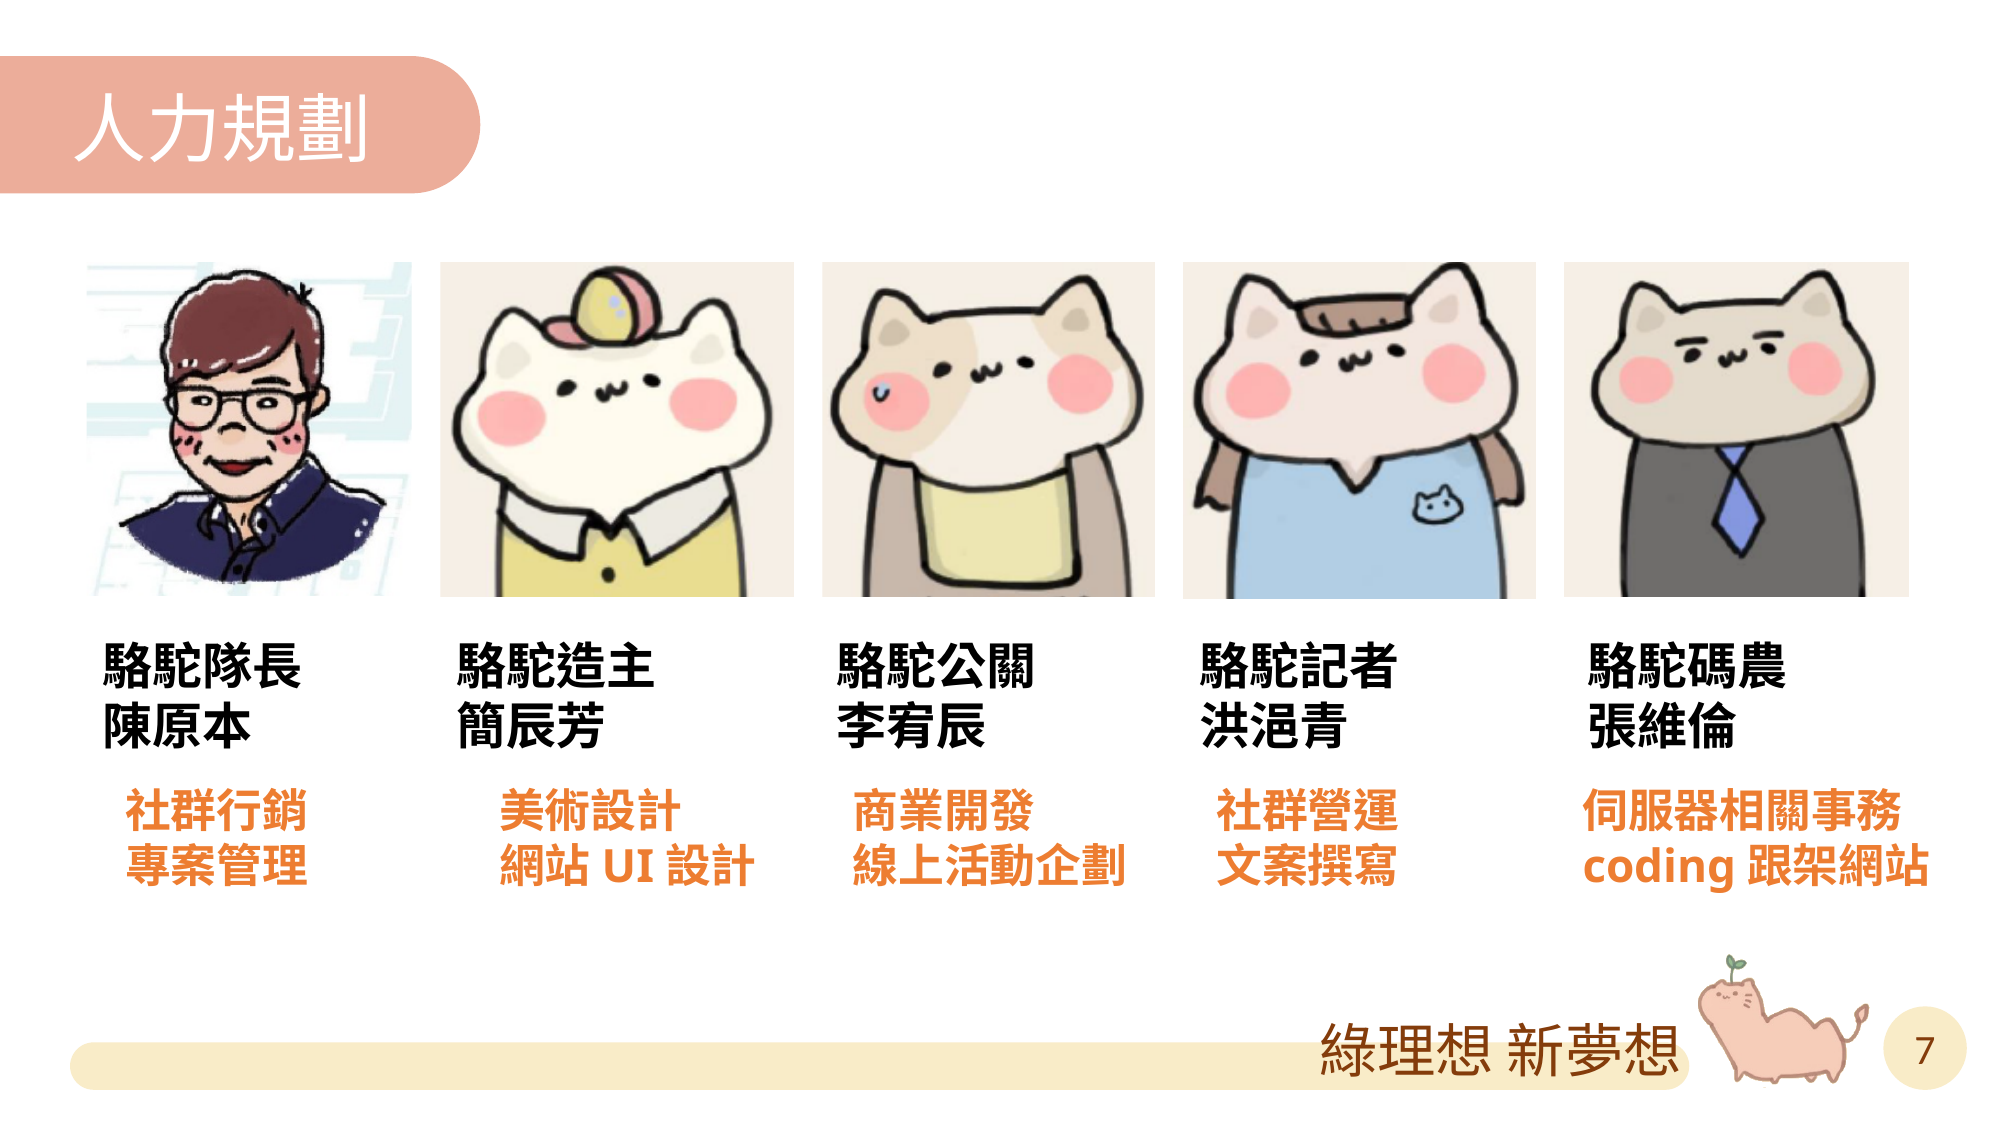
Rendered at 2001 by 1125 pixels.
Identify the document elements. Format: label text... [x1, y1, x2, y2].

picture [1183, 262, 1536, 599]
text_box 駱駝公關 李宥辰 [821, 626, 1052, 762]
picture [1687, 947, 1884, 1088]
text_box [0, 55, 482, 195]
text_box 美術設計 網站UI設計 [484, 774, 772, 900]
picture [1564, 262, 1909, 597]
text_box 綠理想 新夢想 [1304, 1006, 1697, 1092]
text_box 社群行銷 專案管理 [110, 774, 323, 900]
text_box 商業開發 線上活動企劃 [838, 774, 1143, 900]
picture [86, 262, 412, 597]
text_box 駱駝隊長 陳原本 [87, 626, 318, 762]
text_box 人力規劃 [57, 73, 387, 179]
text_box 駱駝記者 洪浥青 [1184, 626, 1415, 762]
text_box 社群營運 文案撰寫 [1201, 774, 1415, 900]
text_box 伺服器相關事務 coding跟架網站 [1567, 774, 1945, 900]
picture [440, 262, 794, 597]
text_box 7 [1884, 1005, 1968, 1091]
text_box 駱駝碼農 張維倫 [1572, 626, 1803, 762]
text_box [69, 1041, 1304, 1091]
text_box 駱駝造主 簡辰芳 [441, 626, 672, 762]
picture [822, 262, 1155, 597]
